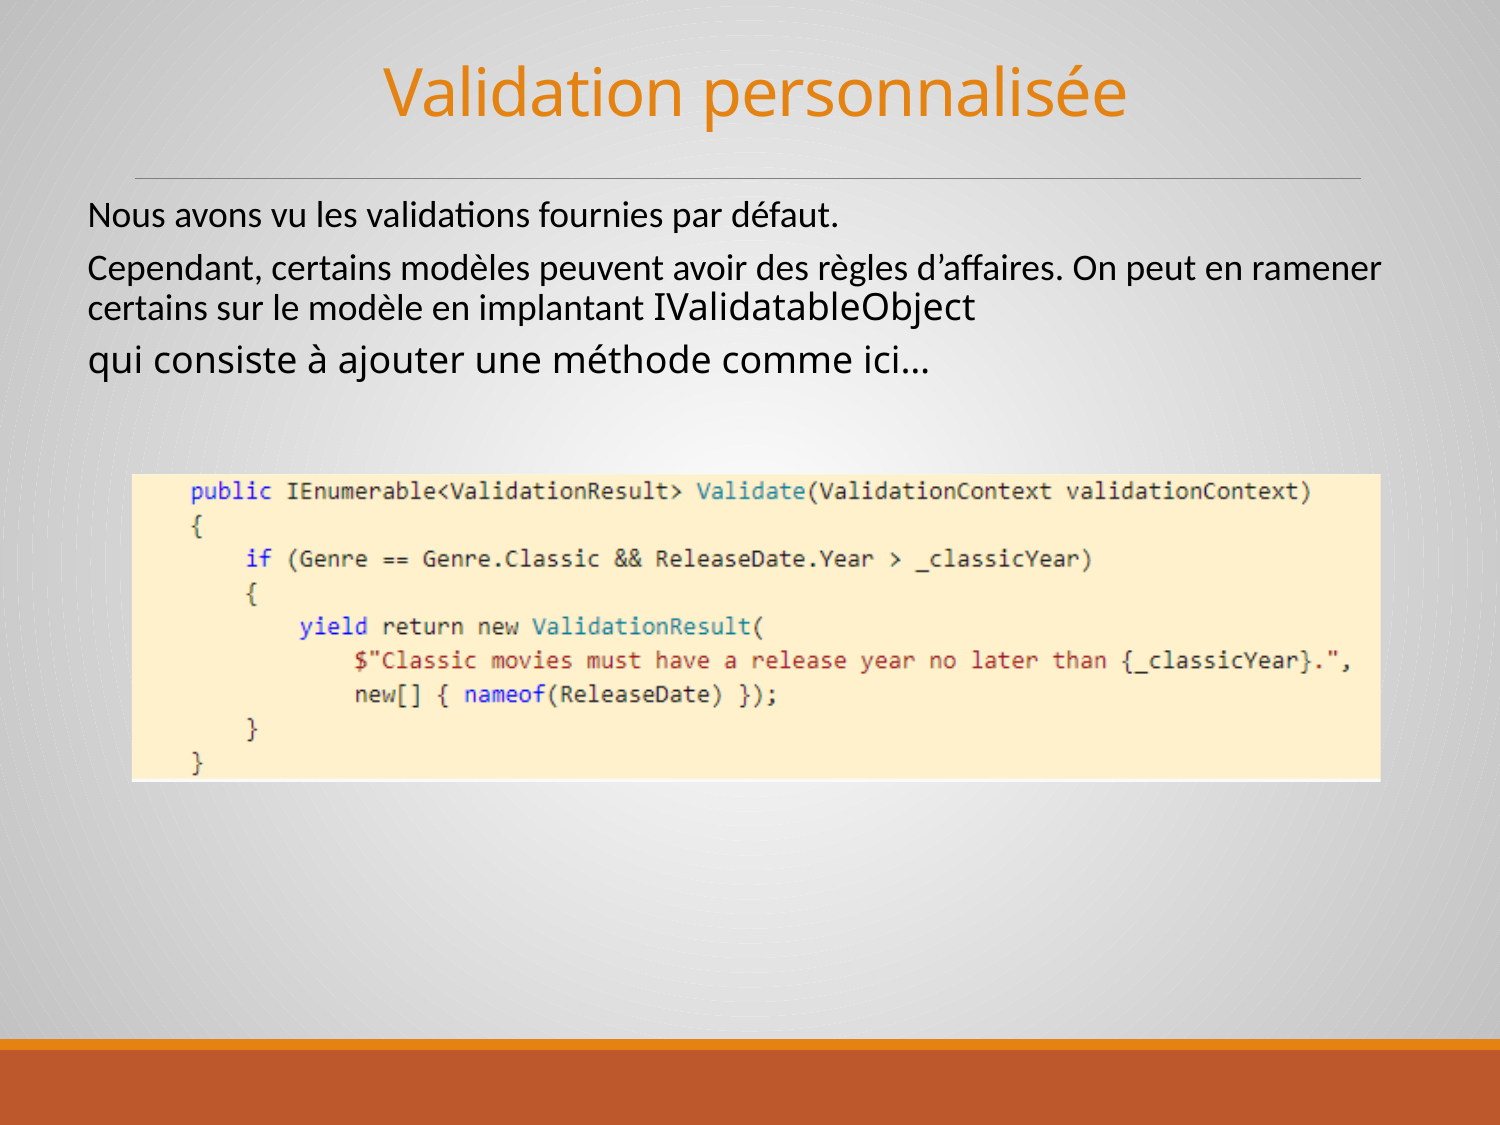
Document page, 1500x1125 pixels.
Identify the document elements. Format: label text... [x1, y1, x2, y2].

subtitle Nous avons vu les validations fournies par défaut. Cependant, certains modèles peuvent avoir des règles d’affaires. On peut en ramener certains sur le modèle en implantant IValidatableObject qui consiste à ajouter une méthode comme ici… [12, 187, 1488, 1025]
title Validation personnalisée [12, 37, 1500, 138]
picture [131, 474, 1382, 782]
